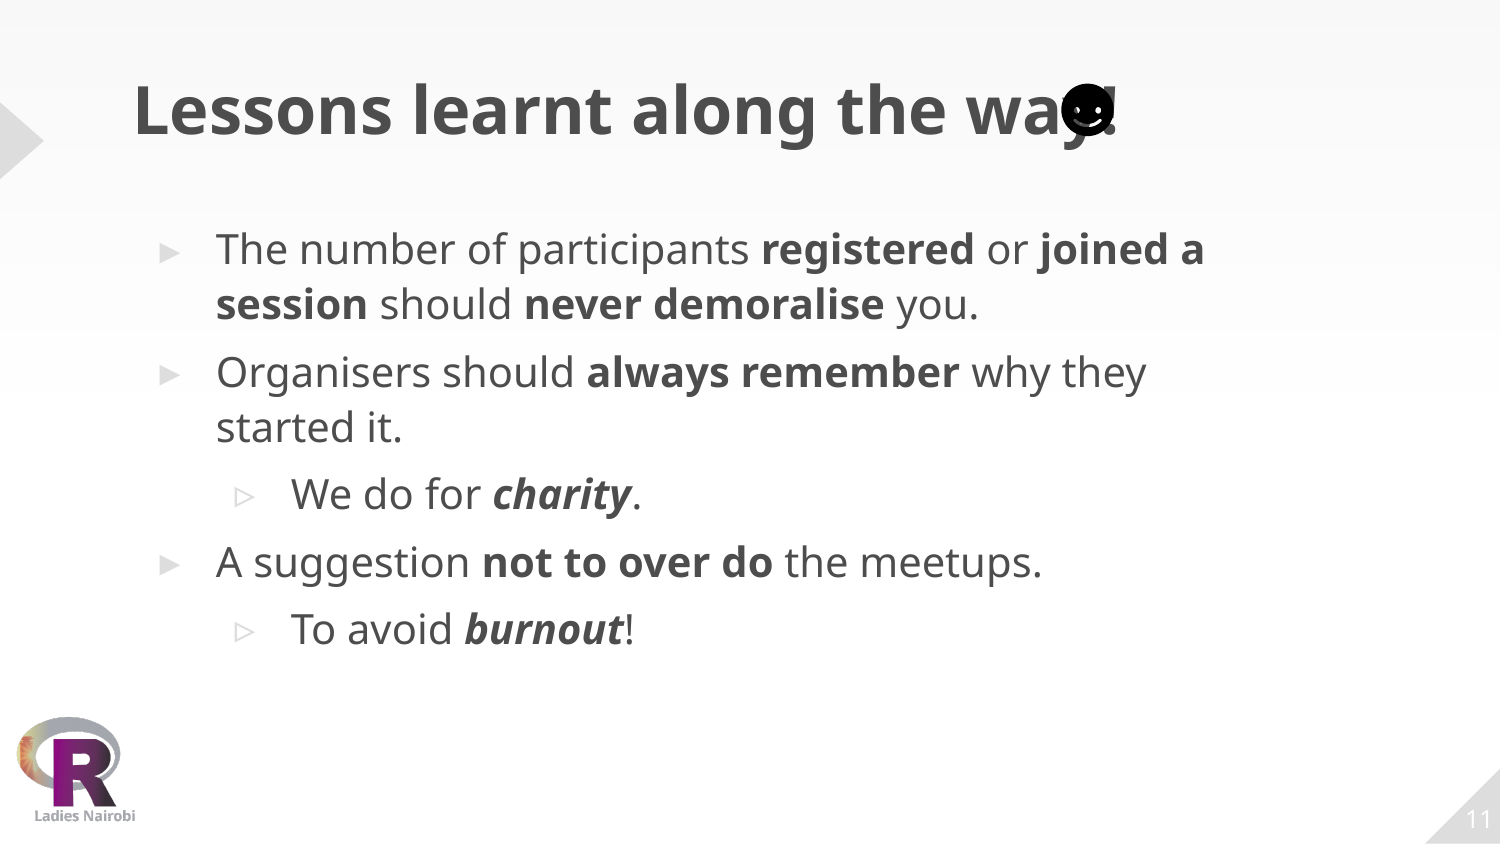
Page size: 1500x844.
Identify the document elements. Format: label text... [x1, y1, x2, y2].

text_box [1061, 83, 1114, 137]
list The number of participants registered or joined a session should never demoralise you. Organisers should always remember why they started it. We do for charity. A suggestion not to over do the meetups. To avoid burnout! [140, 217, 1279, 655]
picture [10, 715, 142, 824]
slide_number 11 [1418, 760, 1494, 838]
title Lessons learnt along the way! [95, 83, 1174, 218]
